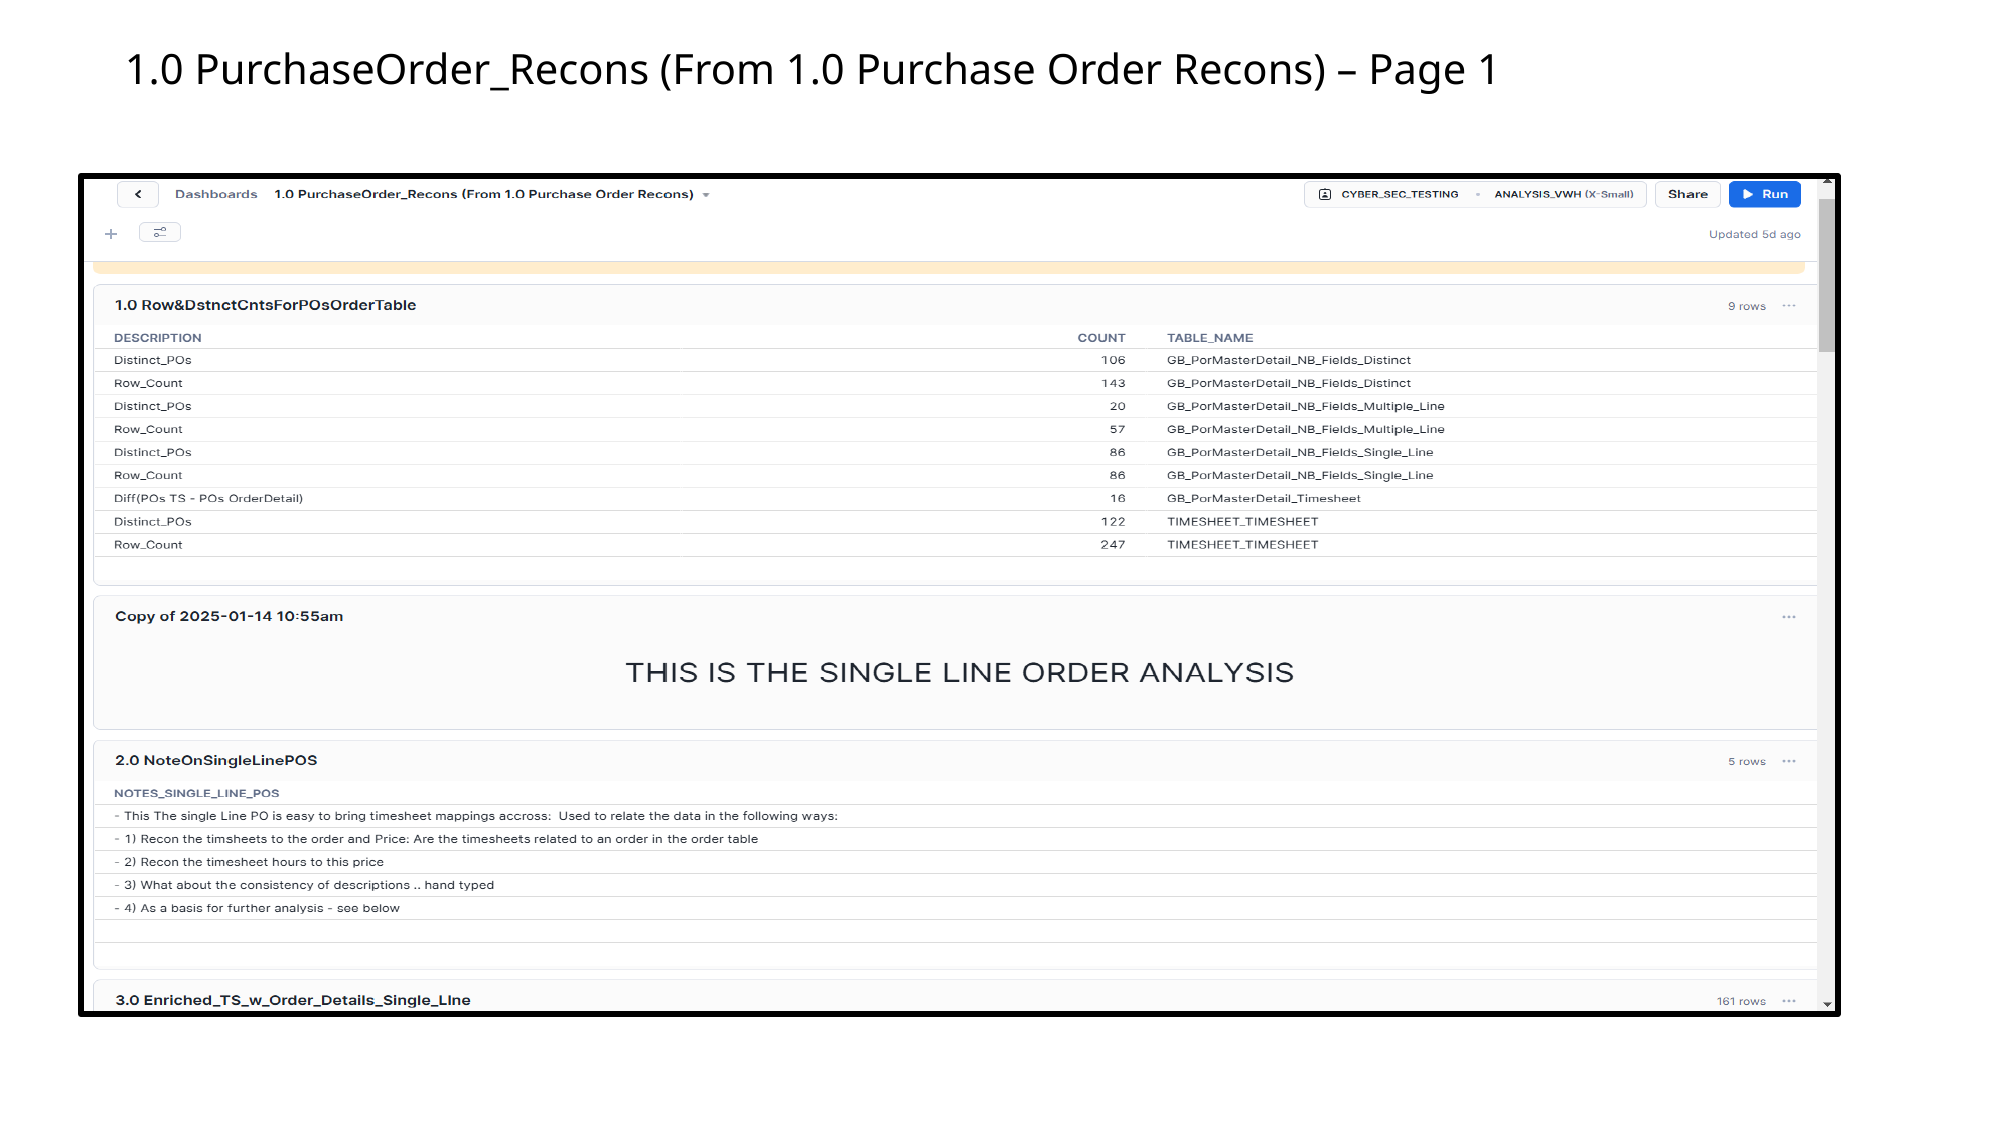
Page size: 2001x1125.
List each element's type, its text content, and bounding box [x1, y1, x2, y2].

title 1.0 PurchaseOrder_Recons (From 1.0 Purchase Order Recons) – Page 1 [109, 29, 1835, 114]
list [83, 178, 1836, 1012]
